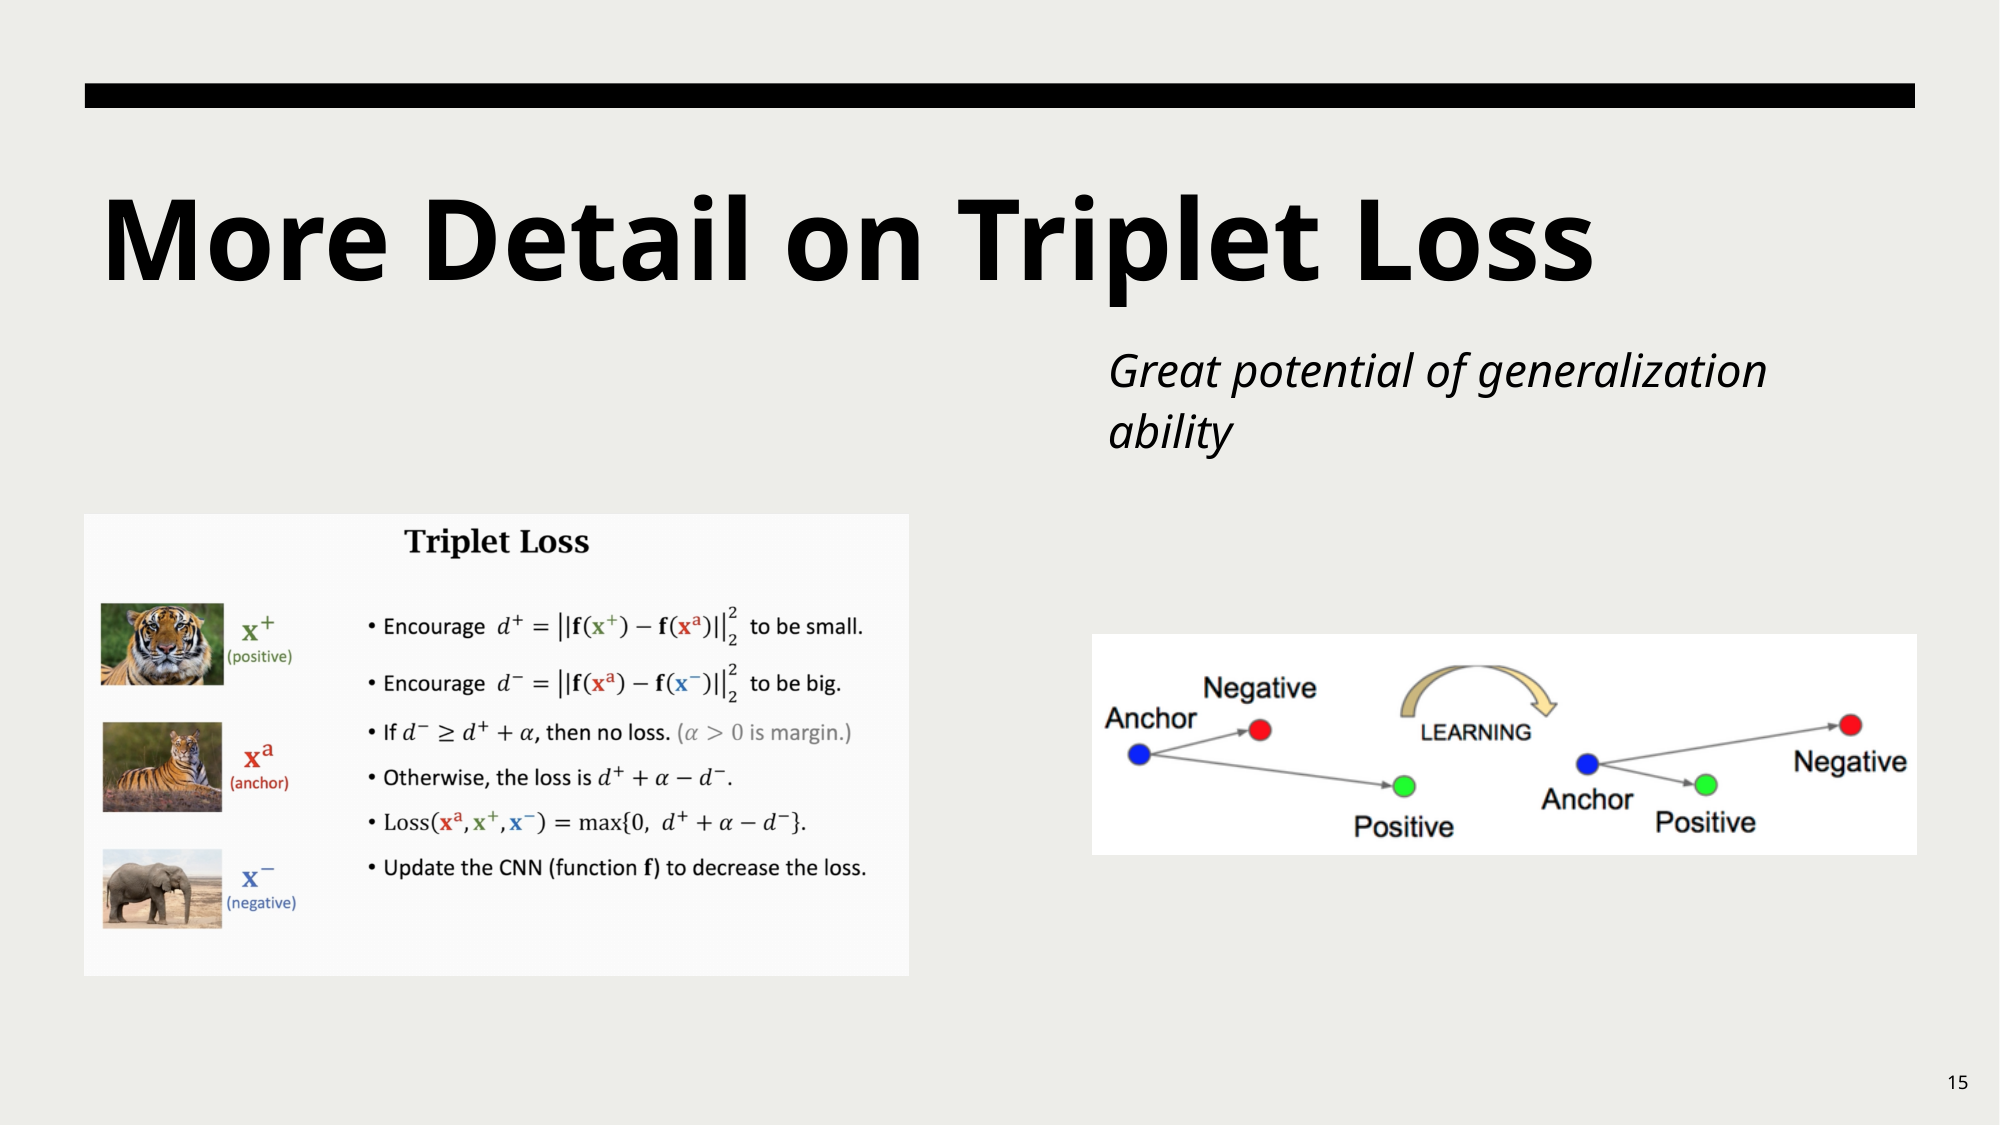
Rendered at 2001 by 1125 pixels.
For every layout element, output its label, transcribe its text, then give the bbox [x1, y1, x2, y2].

list Great potential of generalization ability [1092, 357, 1917, 465]
slide_number 15 [1879, 1053, 1984, 1114]
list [84, 513, 909, 976]
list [1092, 634, 1917, 855]
title More Detail on Triplet Loss [84, 160, 1917, 337]
